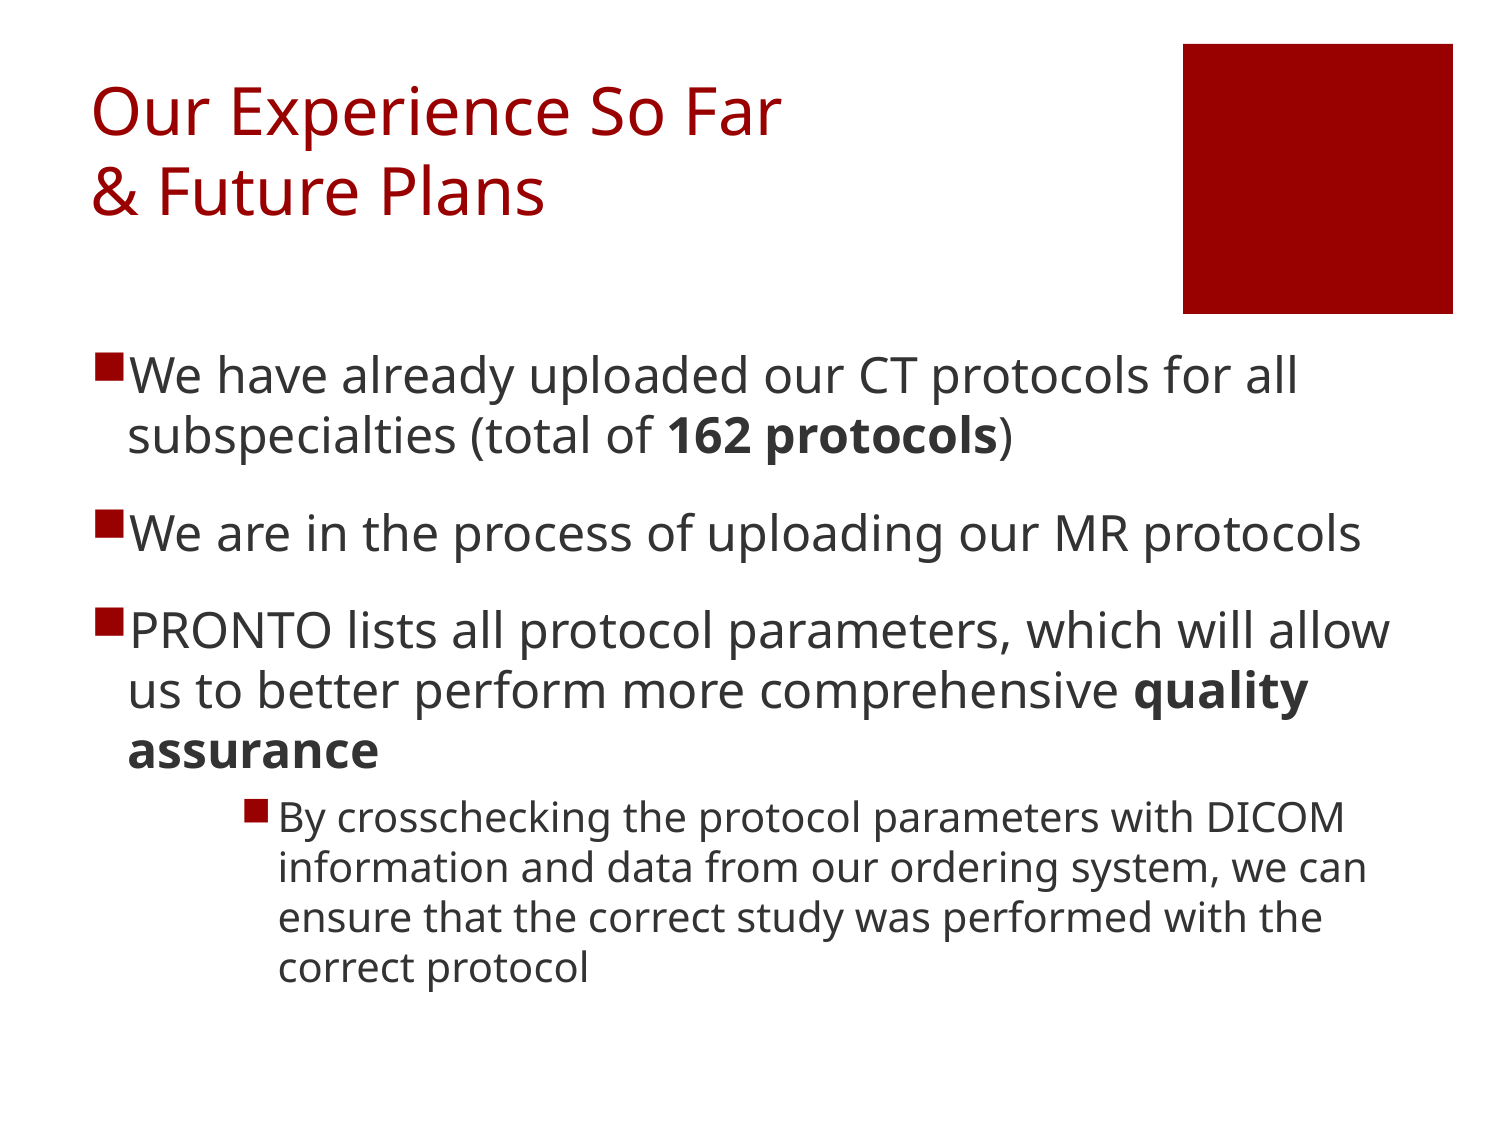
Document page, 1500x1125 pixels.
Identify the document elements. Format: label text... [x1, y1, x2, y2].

title Our Experience So Far & Future Plans [75, 44, 1143, 237]
list We have already uploaded our CT protocols for all subspecialties (total of 162 protocols) We are in the process of uploading our MR protocols PRONTO lists all protocol parameters, which will allow us to better perform more comprehensive quality assurance By crosschecking the protocol parameters with DICOM information and data from our ordering system, we can ensure that the correct study was performed with the correct protocol [75, 336, 1451, 1089]
